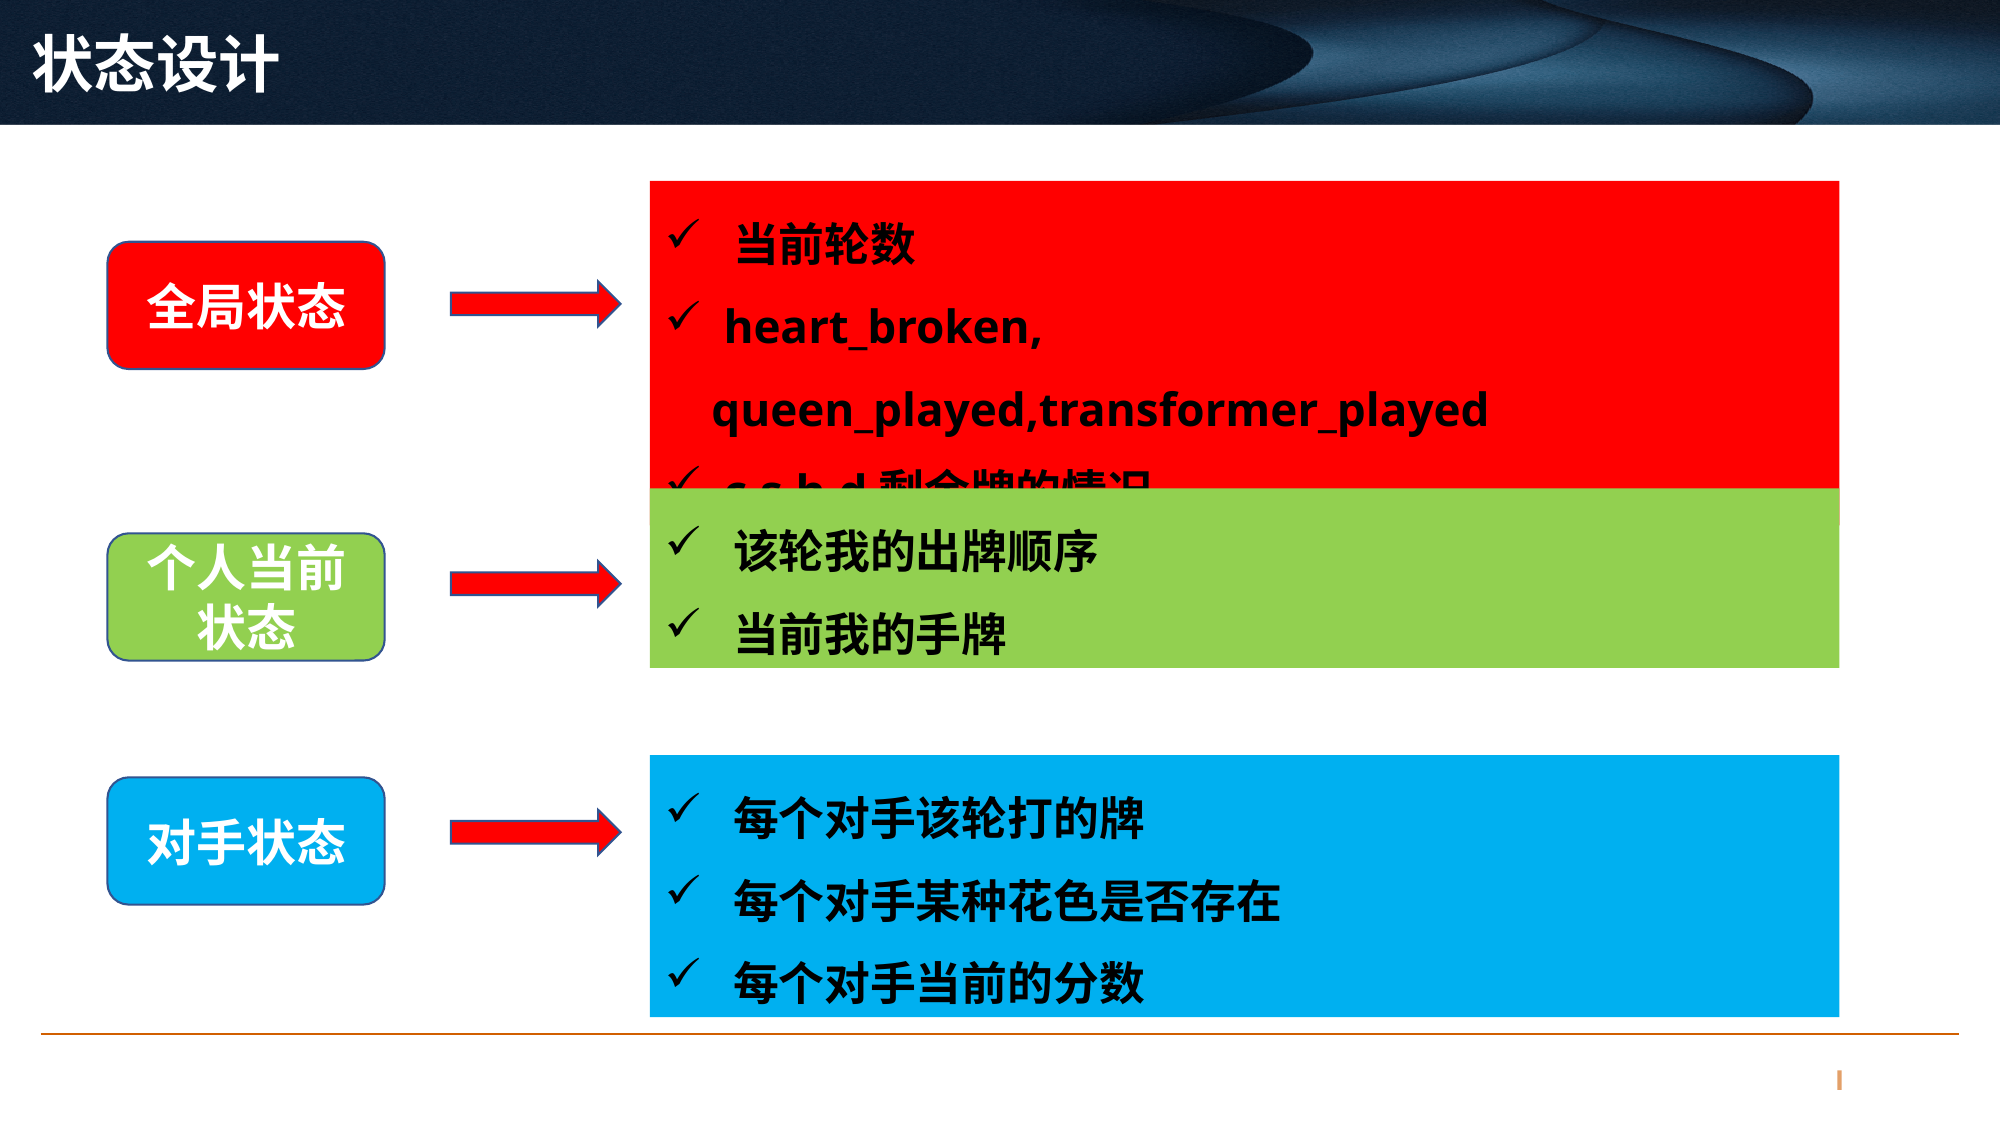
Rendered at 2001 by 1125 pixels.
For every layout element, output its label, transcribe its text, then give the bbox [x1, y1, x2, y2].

picture [0, 0, 2000, 125]
text_box [449, 278, 623, 329]
text_box 个人当前状态 [106, 532, 386, 662]
text_box 当前轮数 heart_broken, queen_played,transformer_played c,s,h,d剩余牌的情况 [649, 180, 1840, 488]
text_box 该轮我的出牌顺序 当前我的手牌 [649, 488, 1840, 668]
text_box 每个对手该轮打的牌 每个对手某种花色是否存在 每个对手当前的分数 [649, 755, 1840, 1018]
text_box 全局状态 [106, 240, 386, 371]
text_box [449, 807, 623, 858]
text_box [449, 558, 623, 609]
text_box 对手状态 [106, 776, 386, 906]
